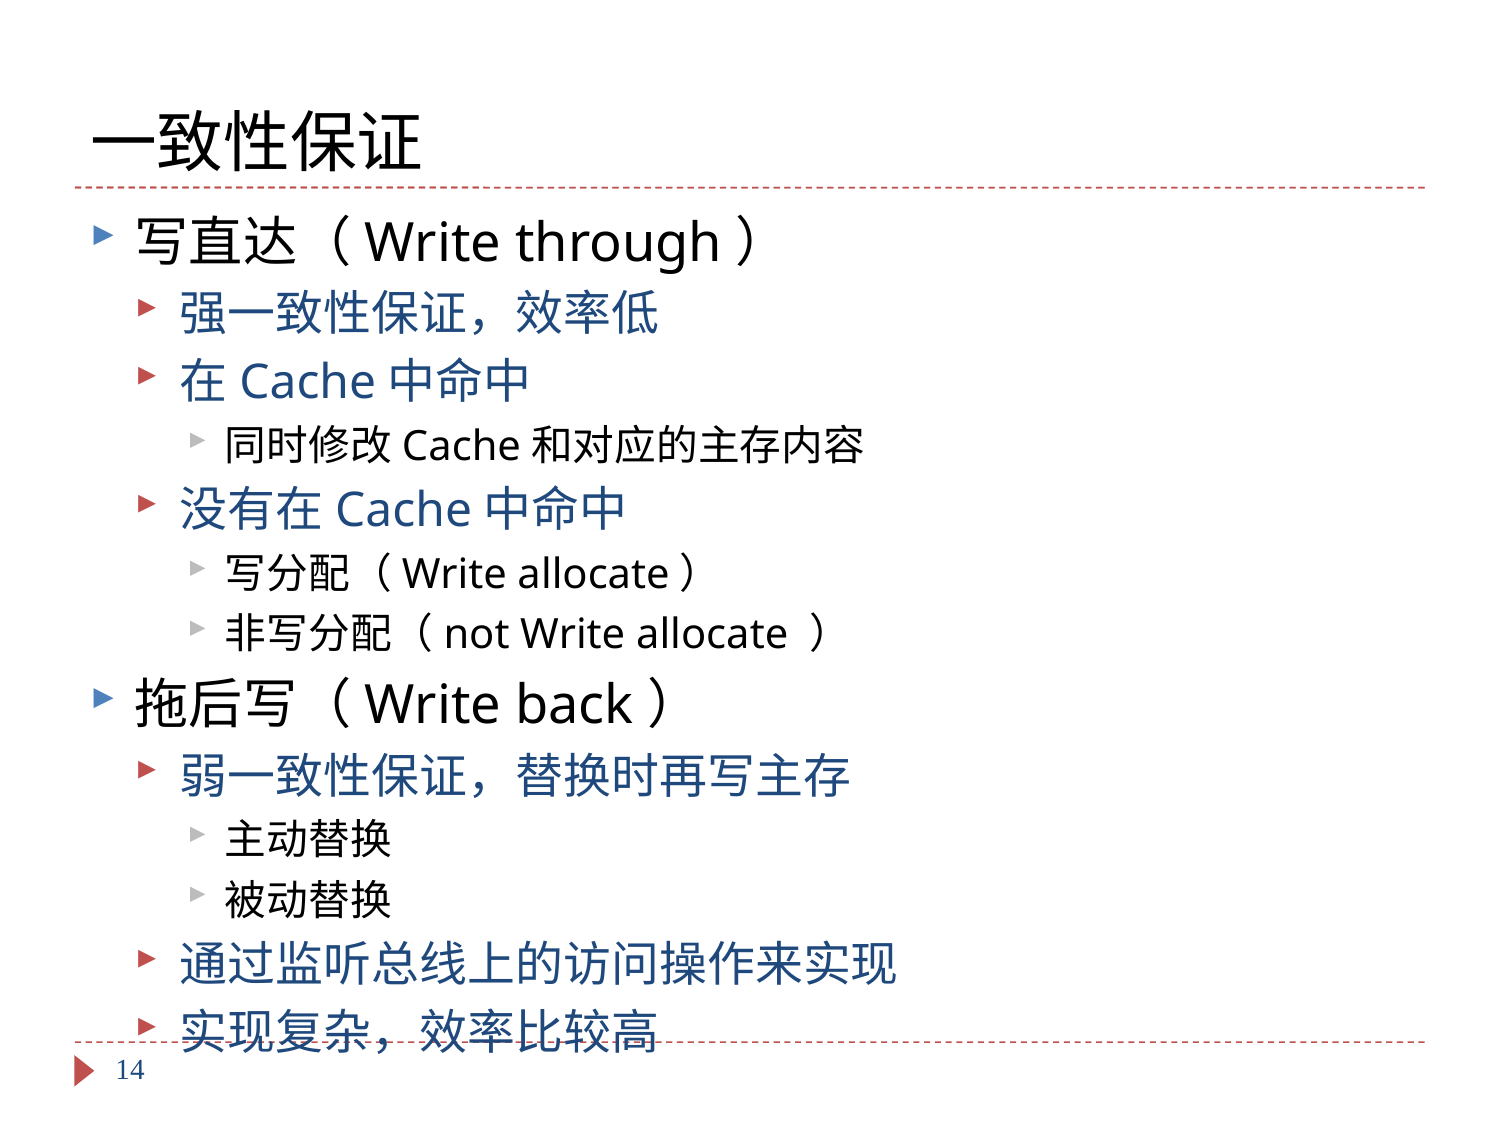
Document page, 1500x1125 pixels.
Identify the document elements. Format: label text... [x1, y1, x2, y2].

title 一致性保证 [75, 24, 1425, 188]
list 写直达（Write through） 强一致性保证，效率低 在Cache中命中 同时修改Cache和对应的主存内容 没有在Cache中命中 写分配（Write allocate） 非写分配（not Write allocate ） 拖后写（Write back） 弱一致性保证，替换时再写主存 主动替换 被动替换 通过监听总线上的访问操作来实现 实现复杂，效率比较高 [75, 200, 1425, 1006]
slide_number 14 [100, 1042, 426, 1103]
